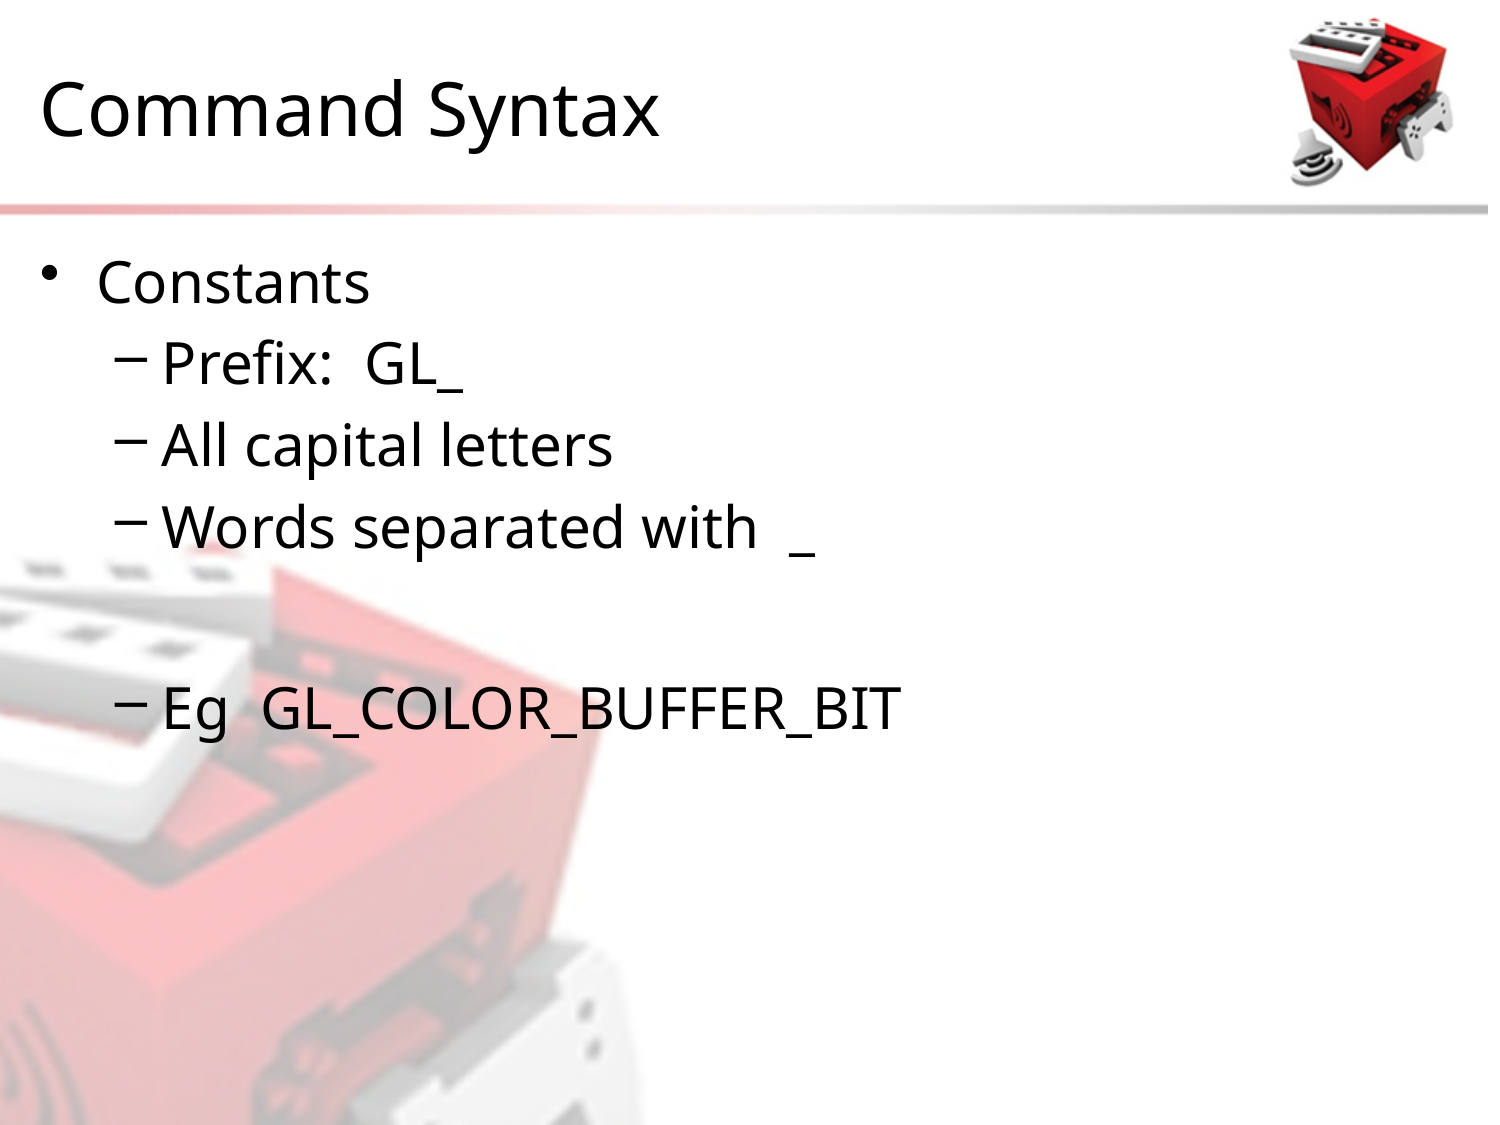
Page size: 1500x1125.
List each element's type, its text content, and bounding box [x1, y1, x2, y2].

picture [0, 1, 1488, 1125]
title Command Syntax [24, 12, 1275, 200]
list Constants Prefix: GL_ All capital letters Words separated with _ Eg GL_COLOR_BUFFER_BIT [24, 237, 1450, 1000]
